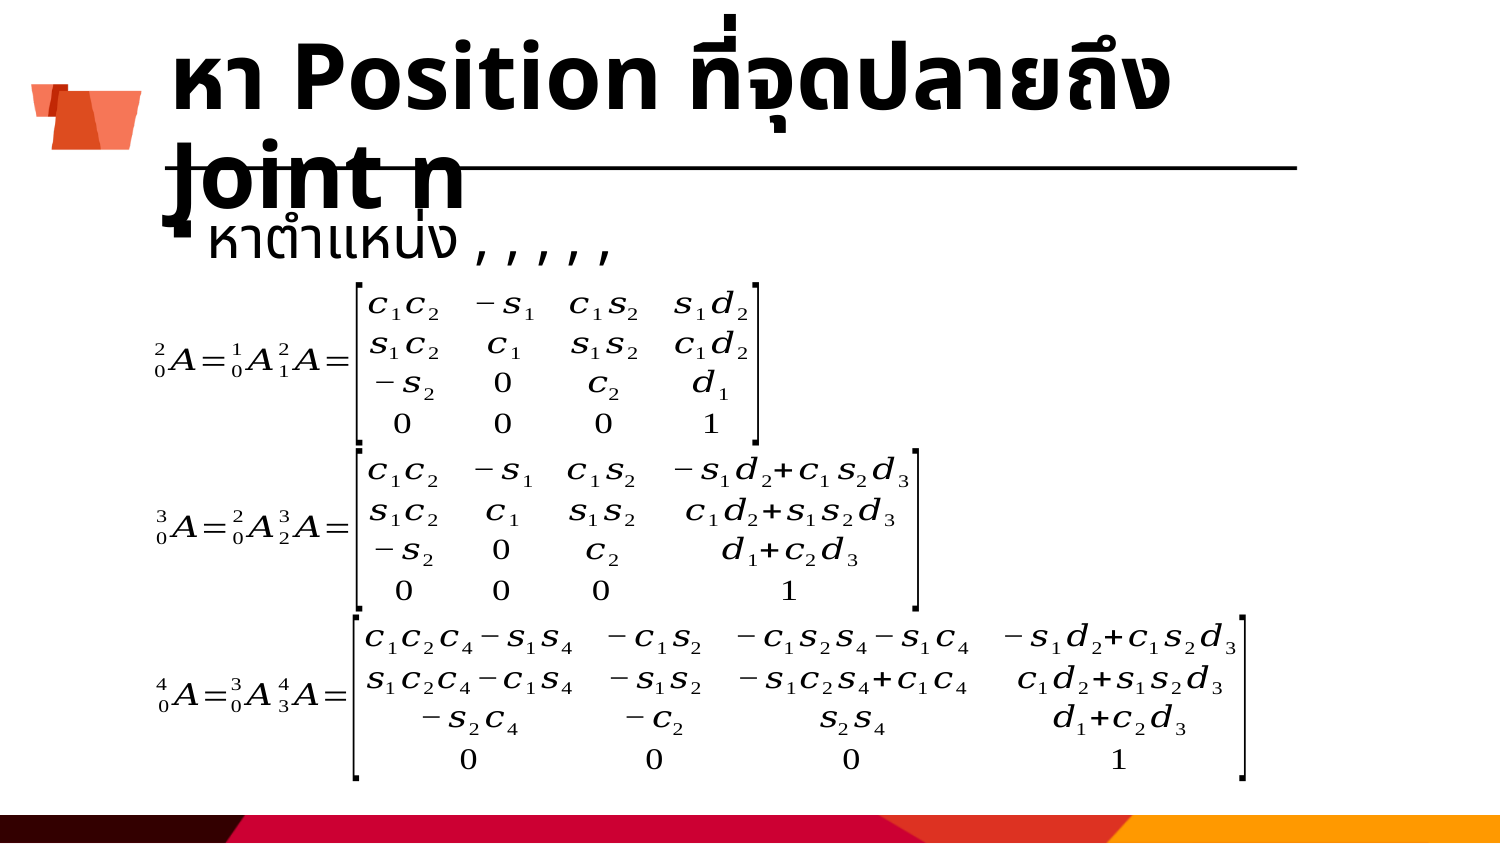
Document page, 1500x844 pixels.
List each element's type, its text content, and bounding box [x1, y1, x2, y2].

picture [0, 815, 1500, 844]
picture [21, 73, 150, 160]
title หา Position ที่จุดปลายถึง Joint n [154, 61, 1308, 197]
